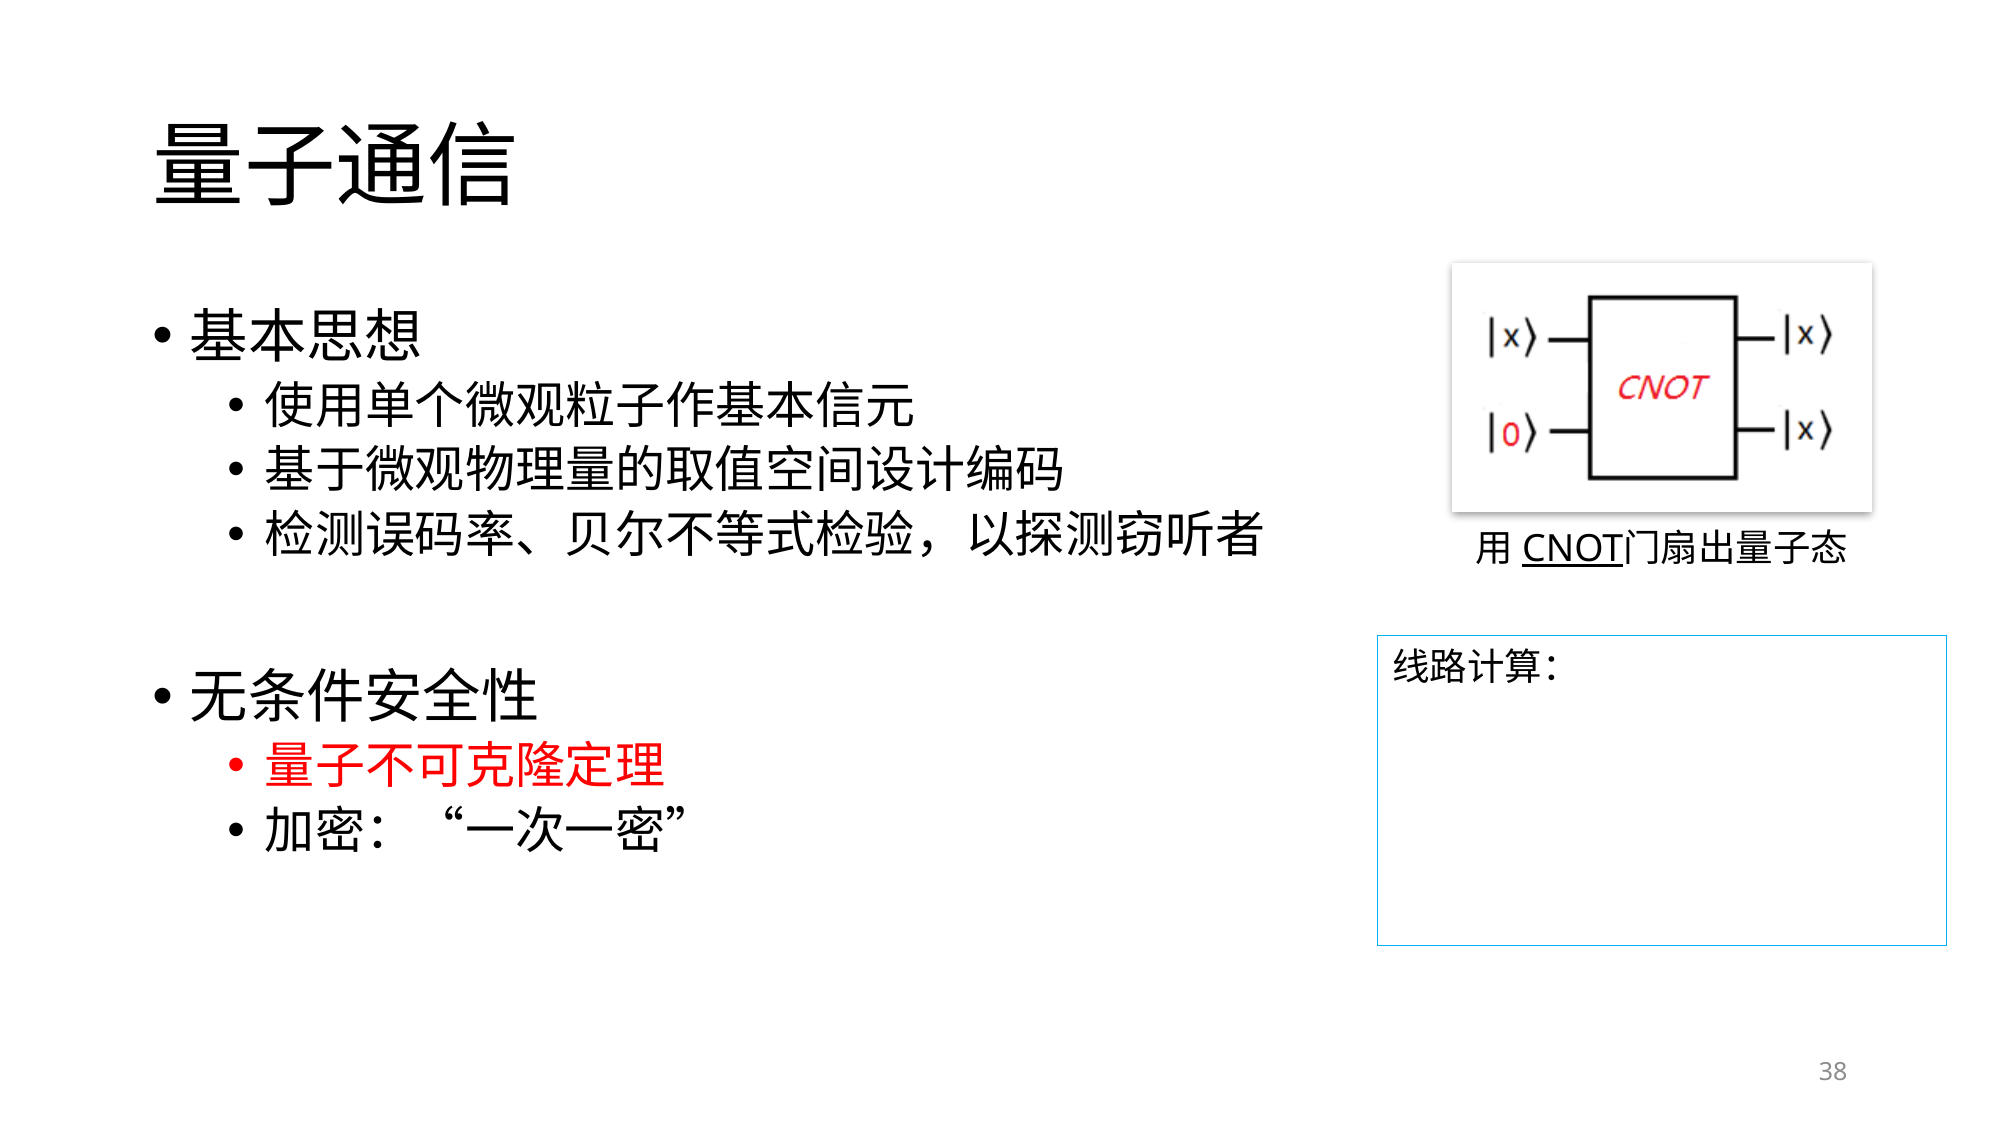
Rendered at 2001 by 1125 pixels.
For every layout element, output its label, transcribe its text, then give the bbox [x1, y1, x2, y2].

picture [1466, 277, 1858, 498]
slide_number 38 [1412, 1042, 1863, 1103]
list 基本思想 使用单个微观粒子作基本信元 基于微观物理量的取值空间设计编码 检测误码率、贝尔不等式检验，以探测窃听者 无条件安全性 量子不可克隆定理 加密：“一次一密” [137, 299, 1863, 1014]
text_box 用CNOT门扇出量子态 [1460, 516, 1864, 583]
title 量子通信 [137, 59, 1863, 278]
